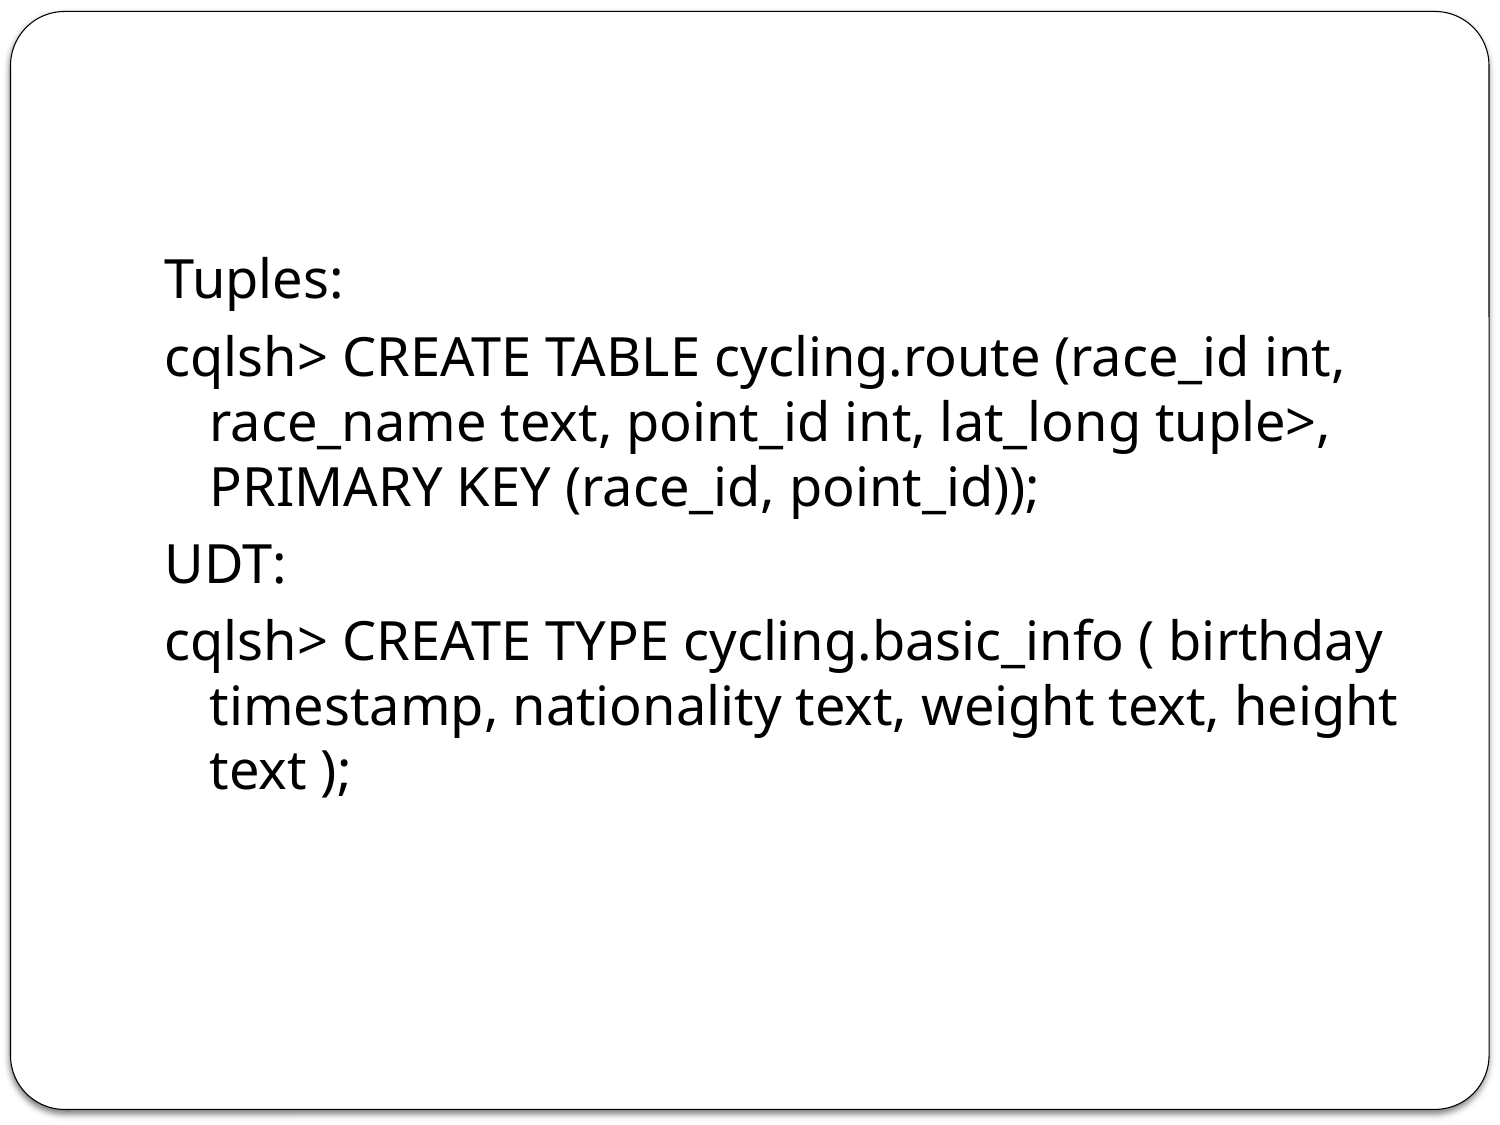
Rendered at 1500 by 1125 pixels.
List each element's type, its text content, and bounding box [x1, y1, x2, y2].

list Tuples: cqlsh> CREATE TABLE cycling.route (race_id int, race_name text, point_id int, lat_long tuple>, PRIMARY KEY (race_id, point_id)); UDT: cqlsh> CREATE TYPE cycling.basic_info ( birthday timestamp, nationality text, weight text, height text ); [150, 237, 1425, 988]
